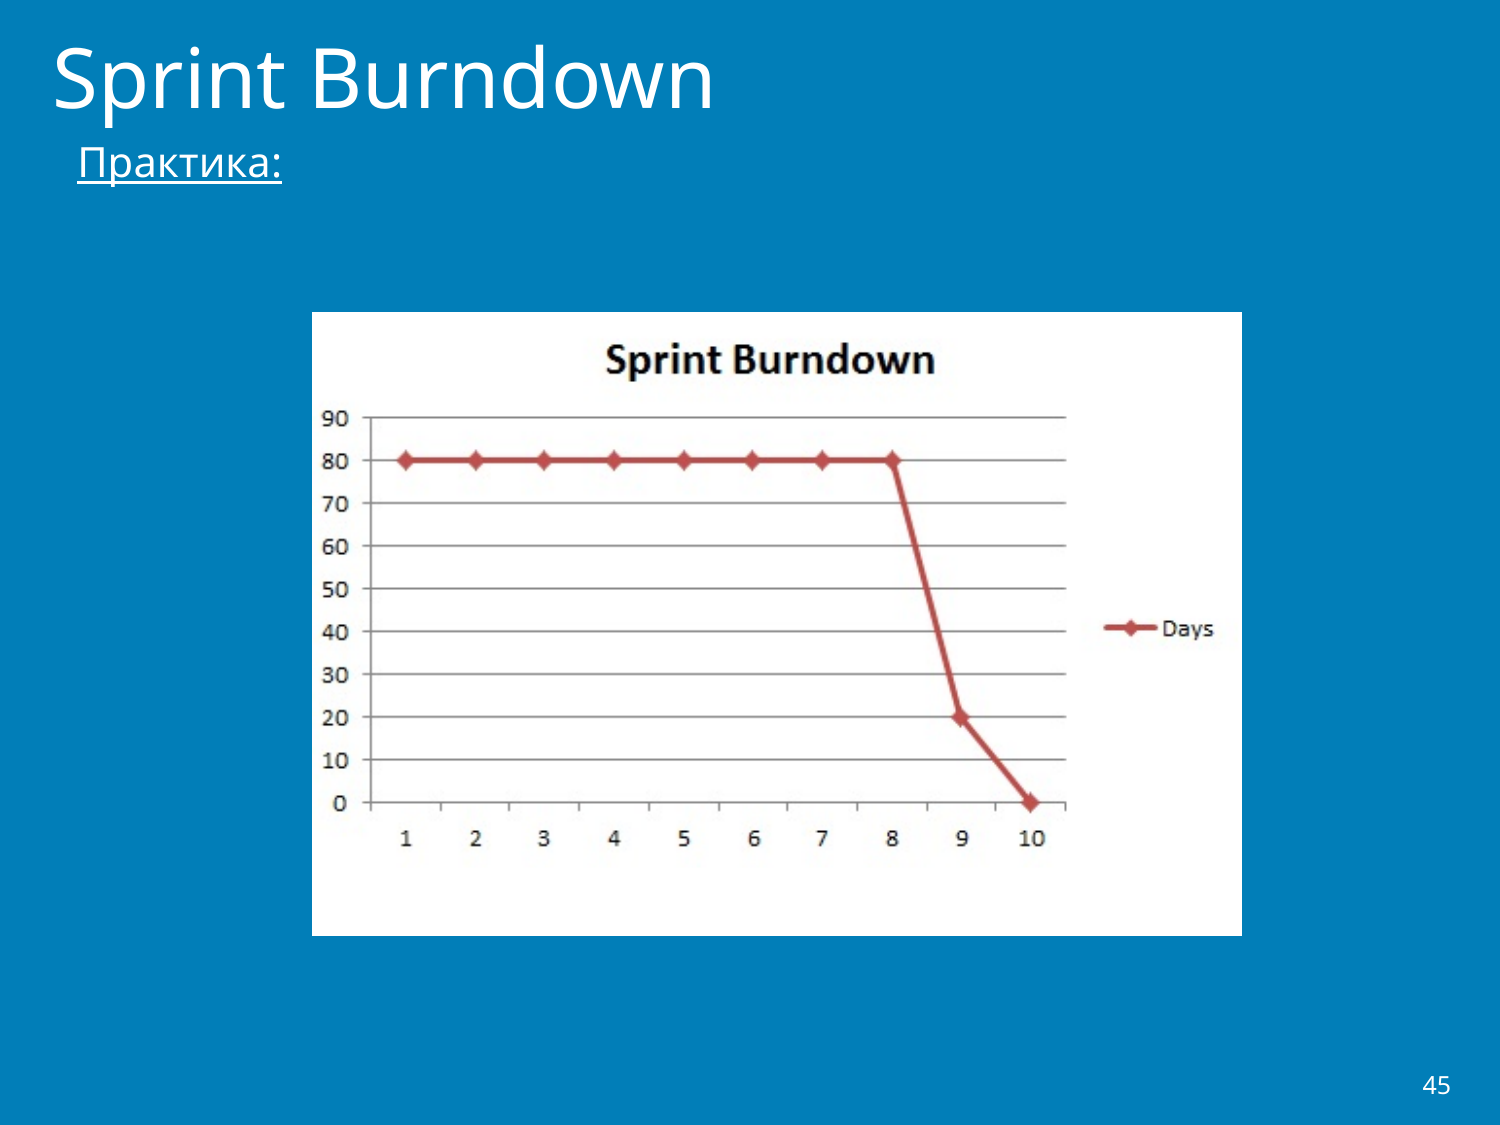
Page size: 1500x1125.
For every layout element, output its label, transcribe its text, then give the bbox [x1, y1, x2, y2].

slide_number 45 [1116, 1057, 1467, 1117]
title Sprint Burndown [37, 0, 1388, 149]
picture [313, 313, 1241, 935]
text_box Практика: [62, 128, 1442, 194]
text_box [37, 149, 1417, 215]
